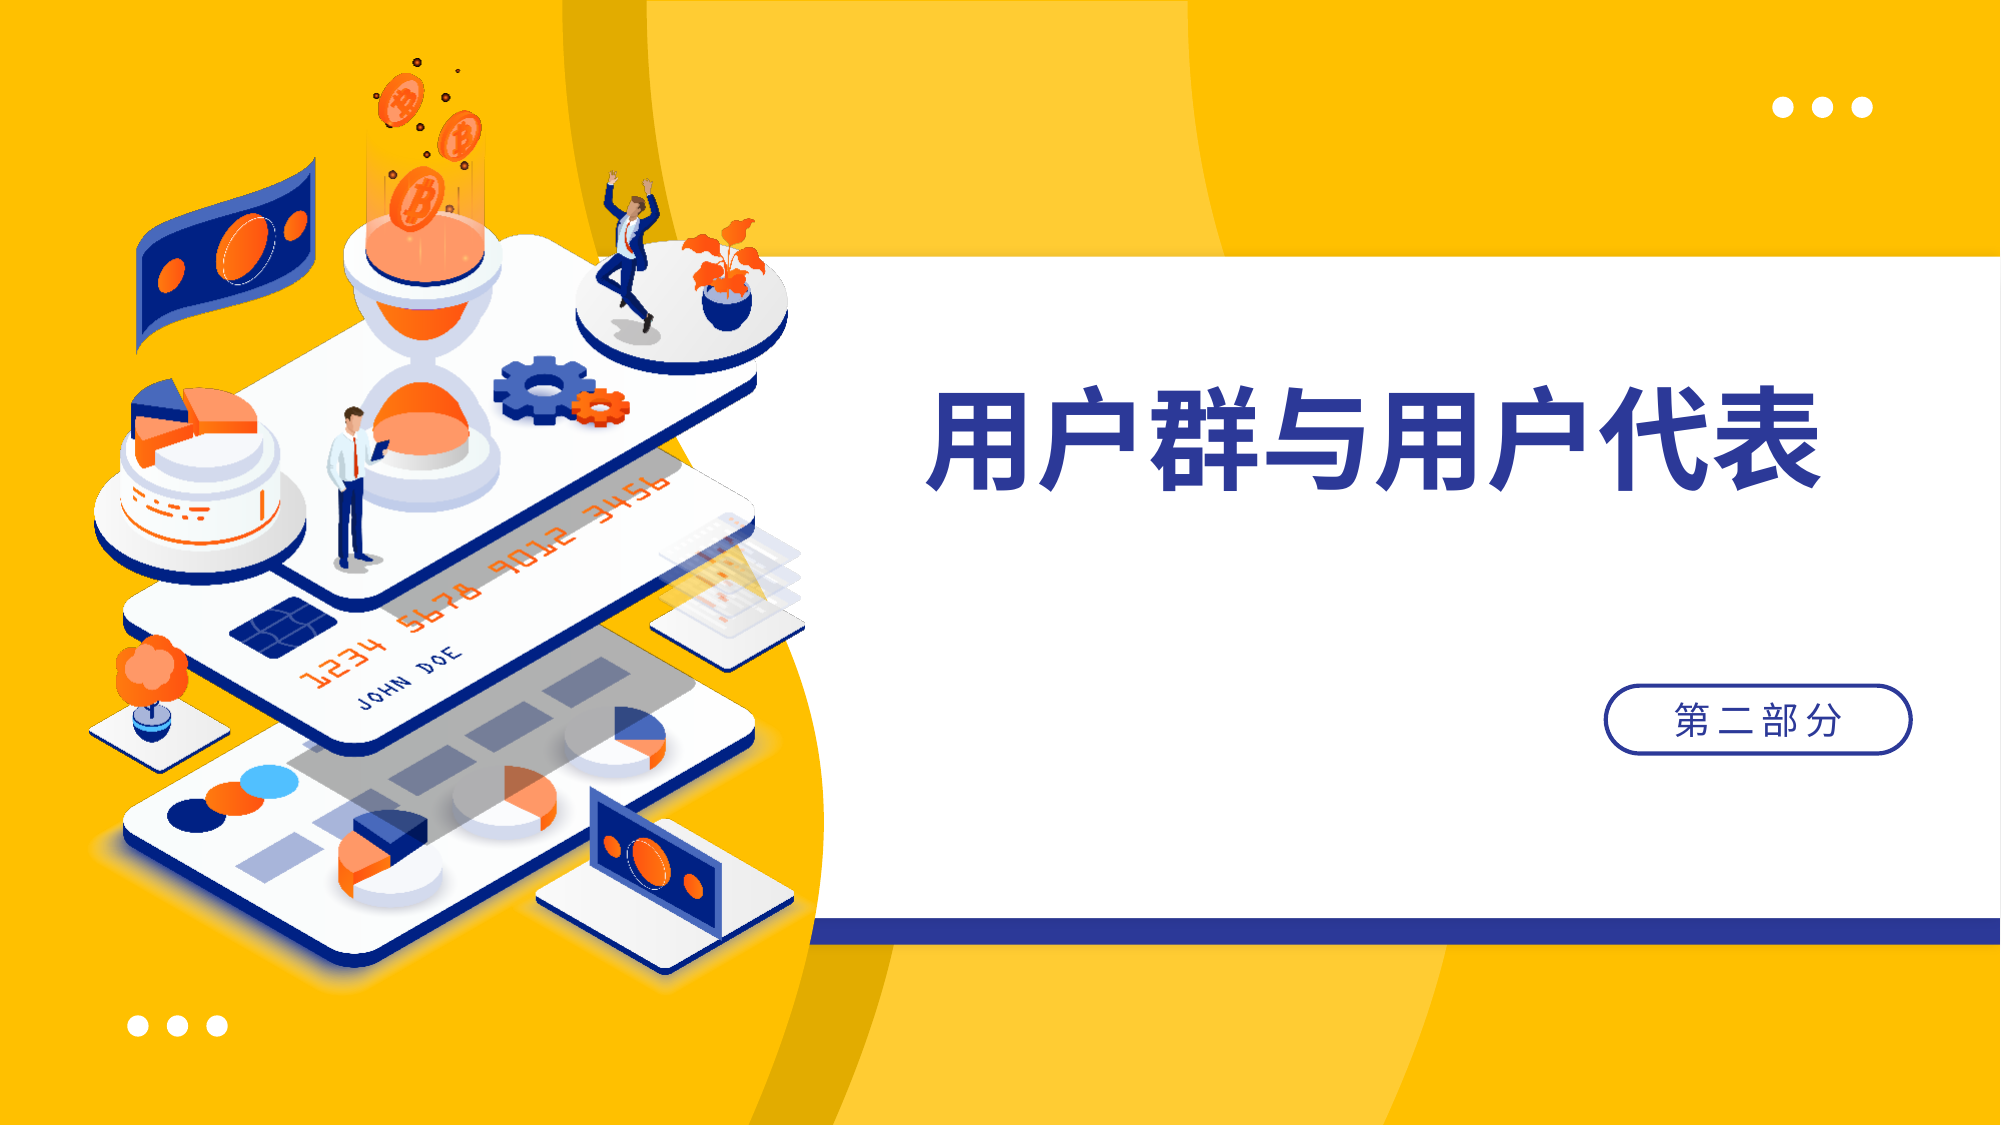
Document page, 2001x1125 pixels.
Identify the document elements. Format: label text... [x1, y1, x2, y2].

picture [86, 58, 820, 997]
text_box 第二部分 [1604, 684, 1912, 755]
text_box 用户群与用户代表 [909, 361, 1839, 512]
